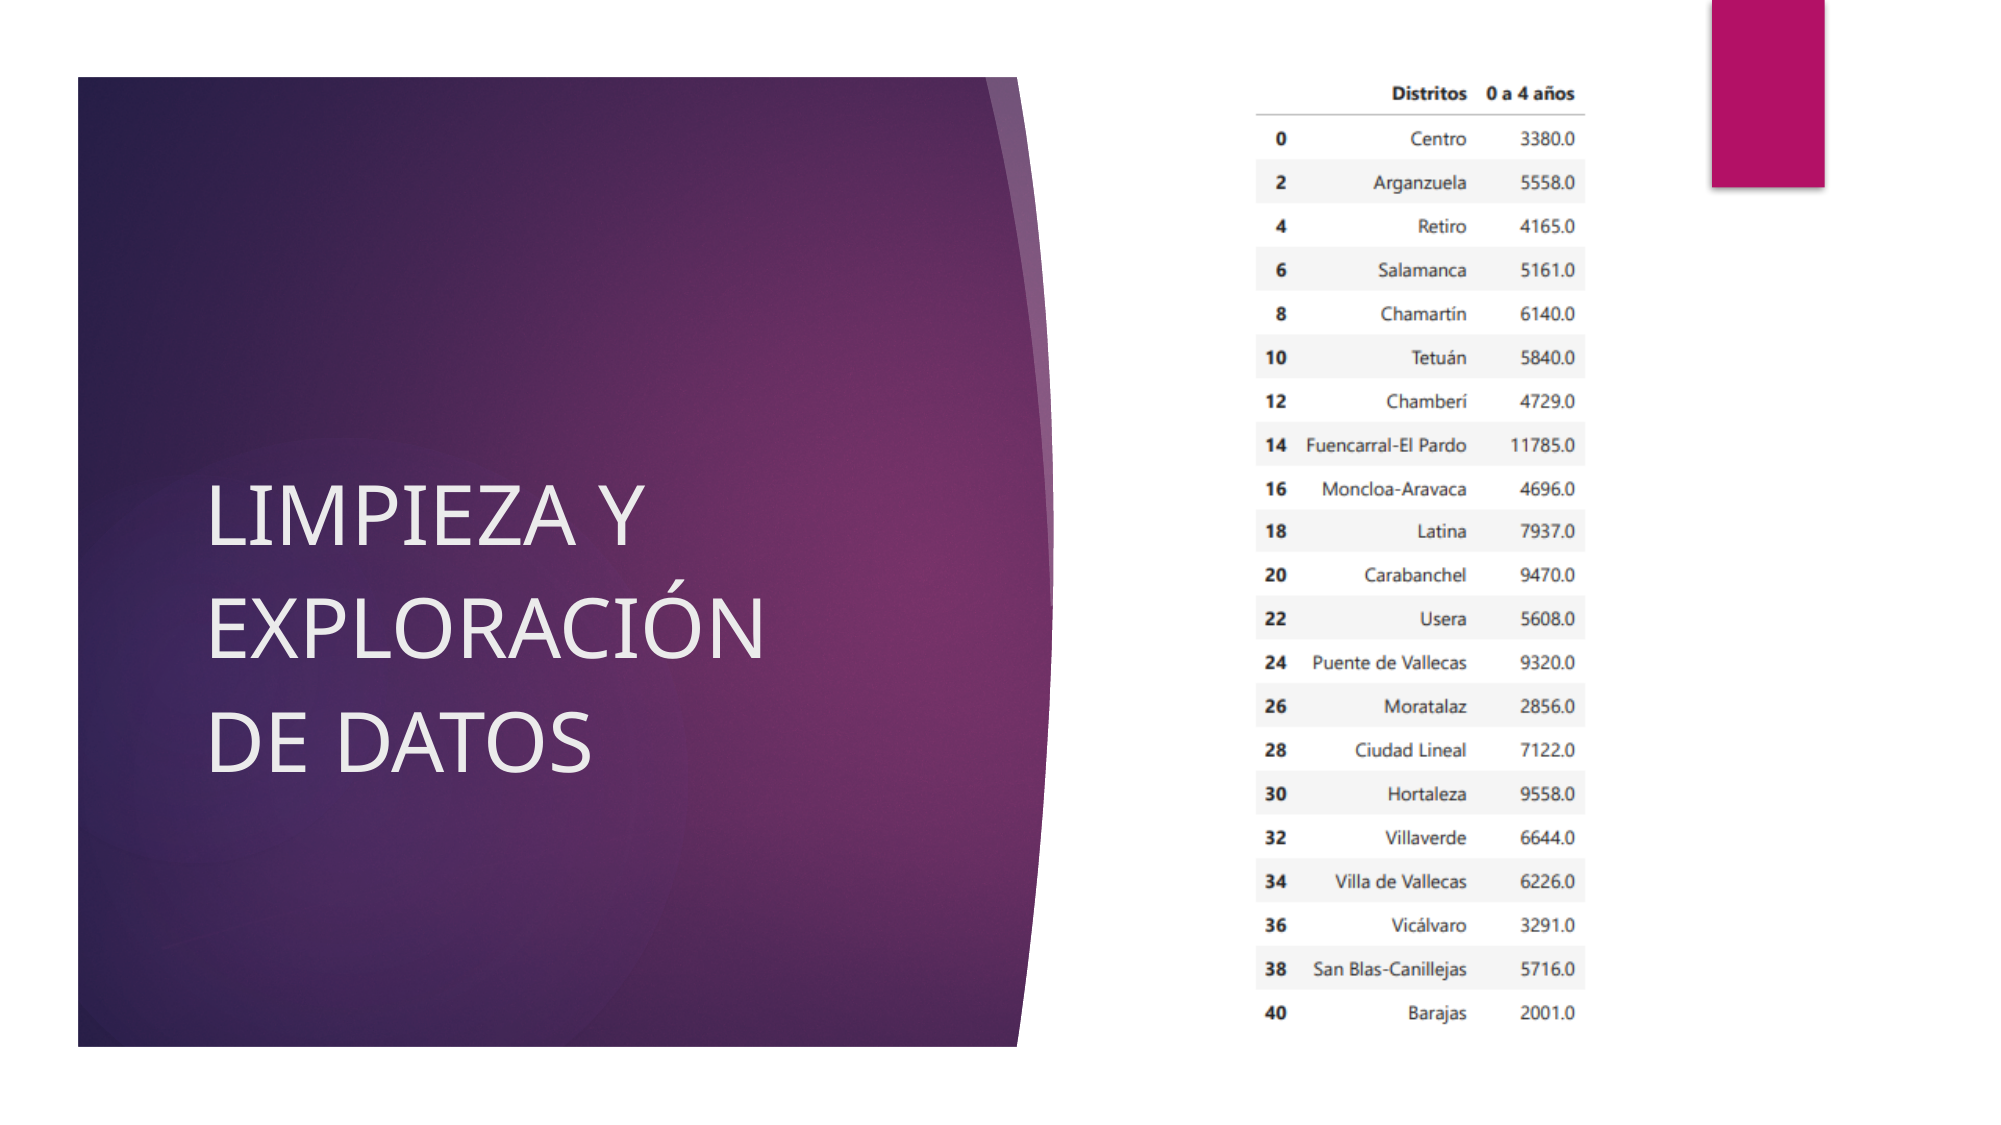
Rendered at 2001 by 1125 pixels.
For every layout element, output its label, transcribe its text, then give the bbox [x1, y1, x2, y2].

picture [1250, 35, 1623, 1054]
title LIMPIEZA Y EXPLORACIÓN DE DATOS [189, 439, 904, 814]
